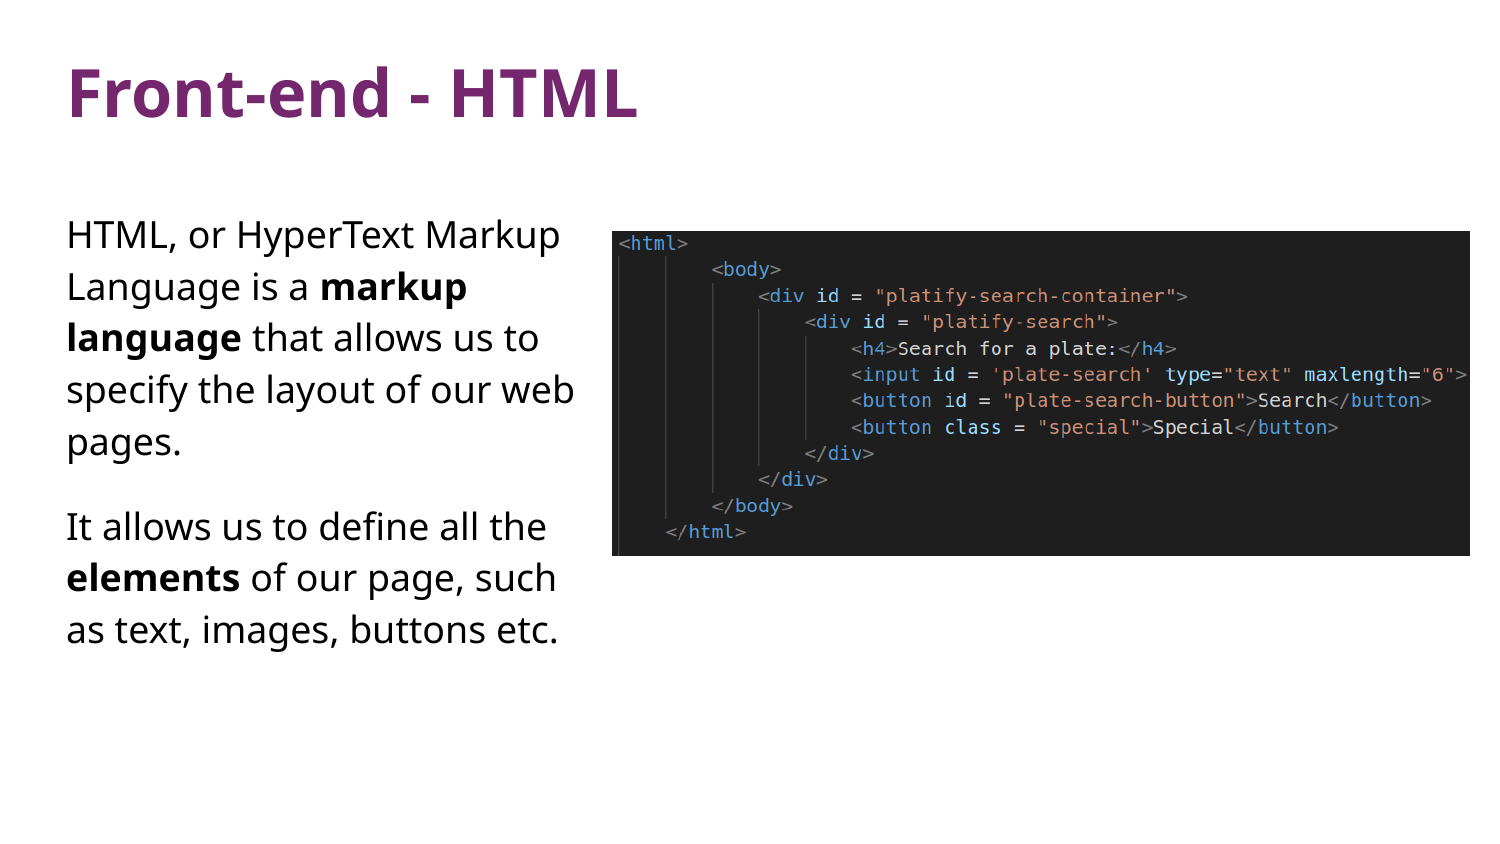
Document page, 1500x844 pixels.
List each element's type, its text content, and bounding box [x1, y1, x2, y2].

text_box Front-end - HTML [51, 42, 879, 118]
list HTML, or HyperText Markup Language is a markup language that allows us to specify the layout of our web pages. It allows us to define all the elements of our page, such as text, images, buttons etc. [51, 189, 593, 820]
picture [612, 231, 1471, 556]
